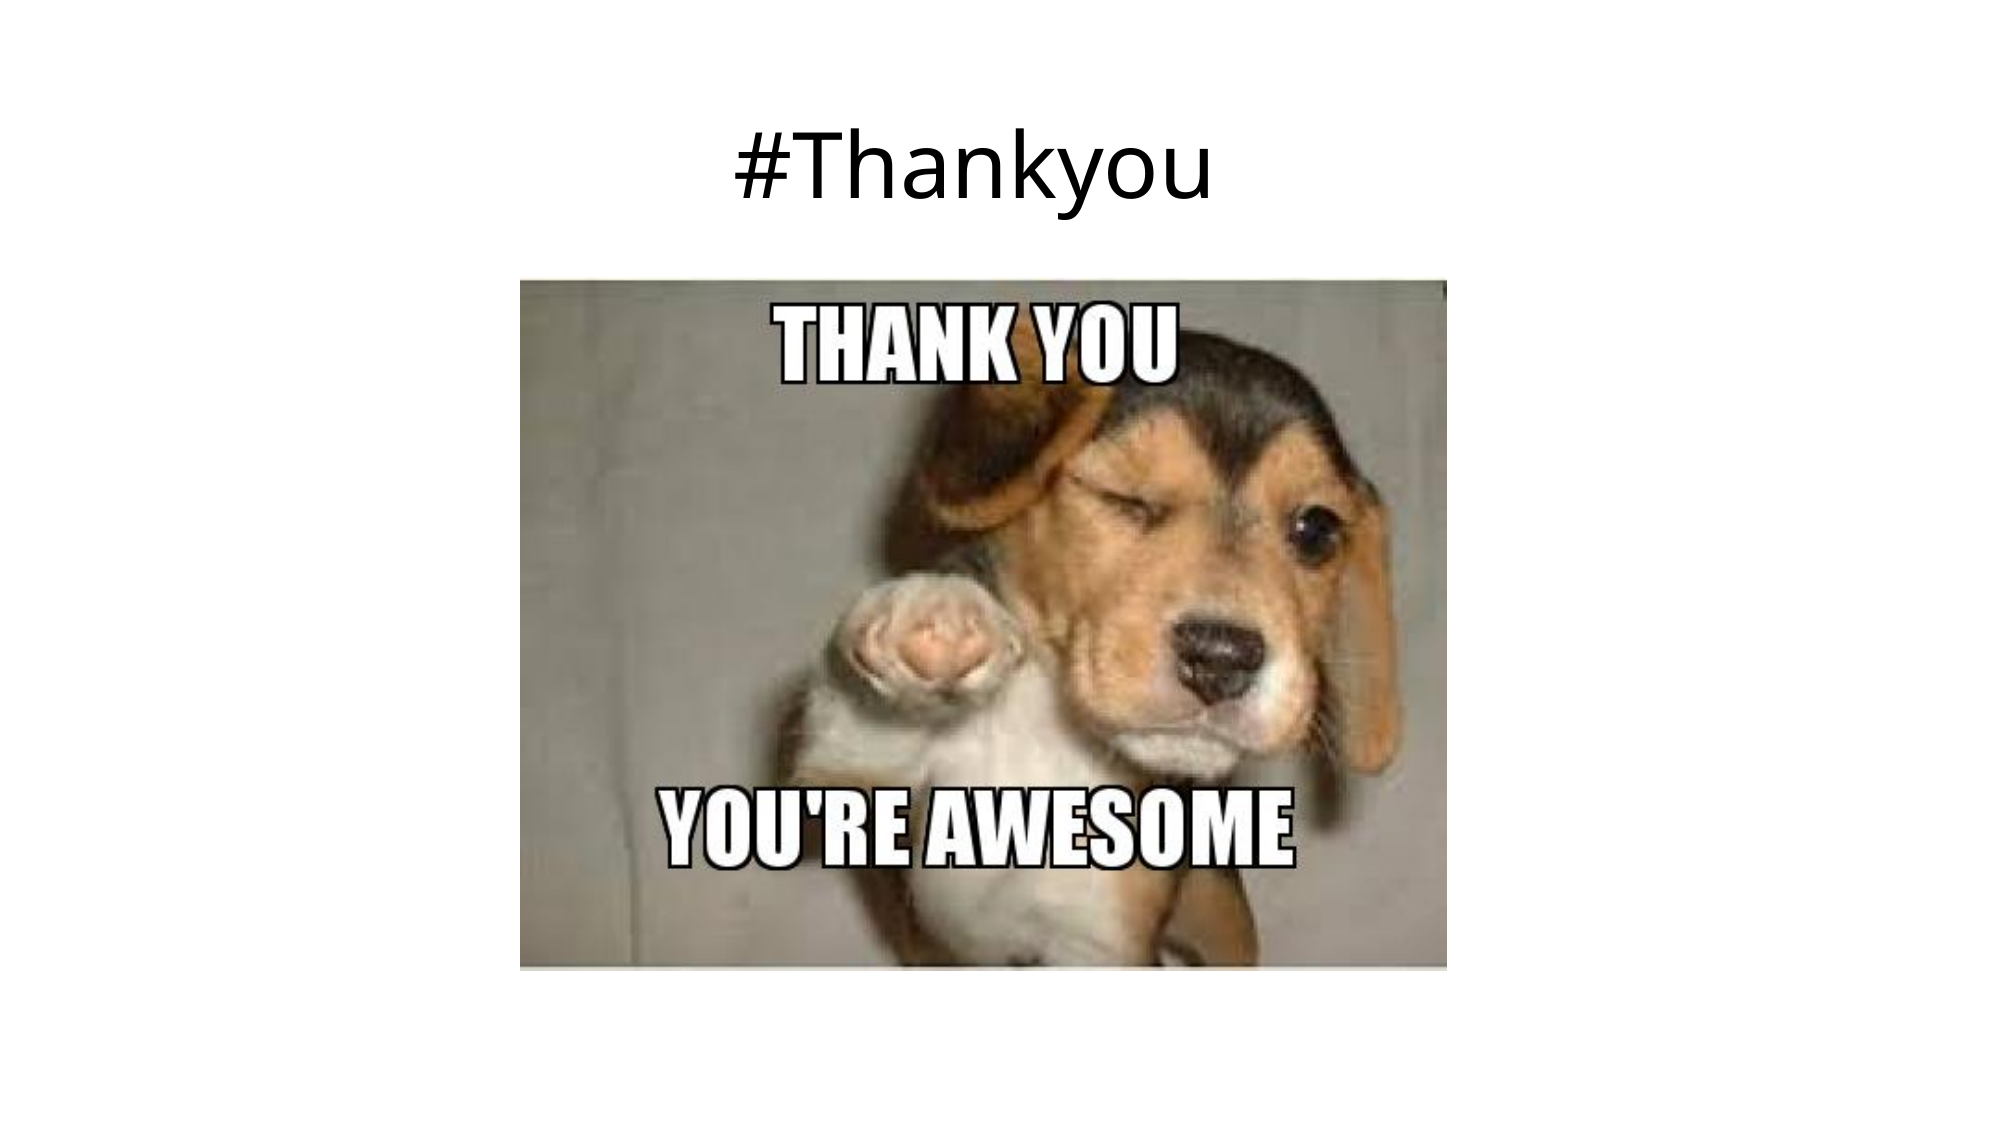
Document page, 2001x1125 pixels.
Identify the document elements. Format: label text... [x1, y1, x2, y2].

title #Thankyou [718, 59, 1249, 277]
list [520, 277, 1447, 971]
